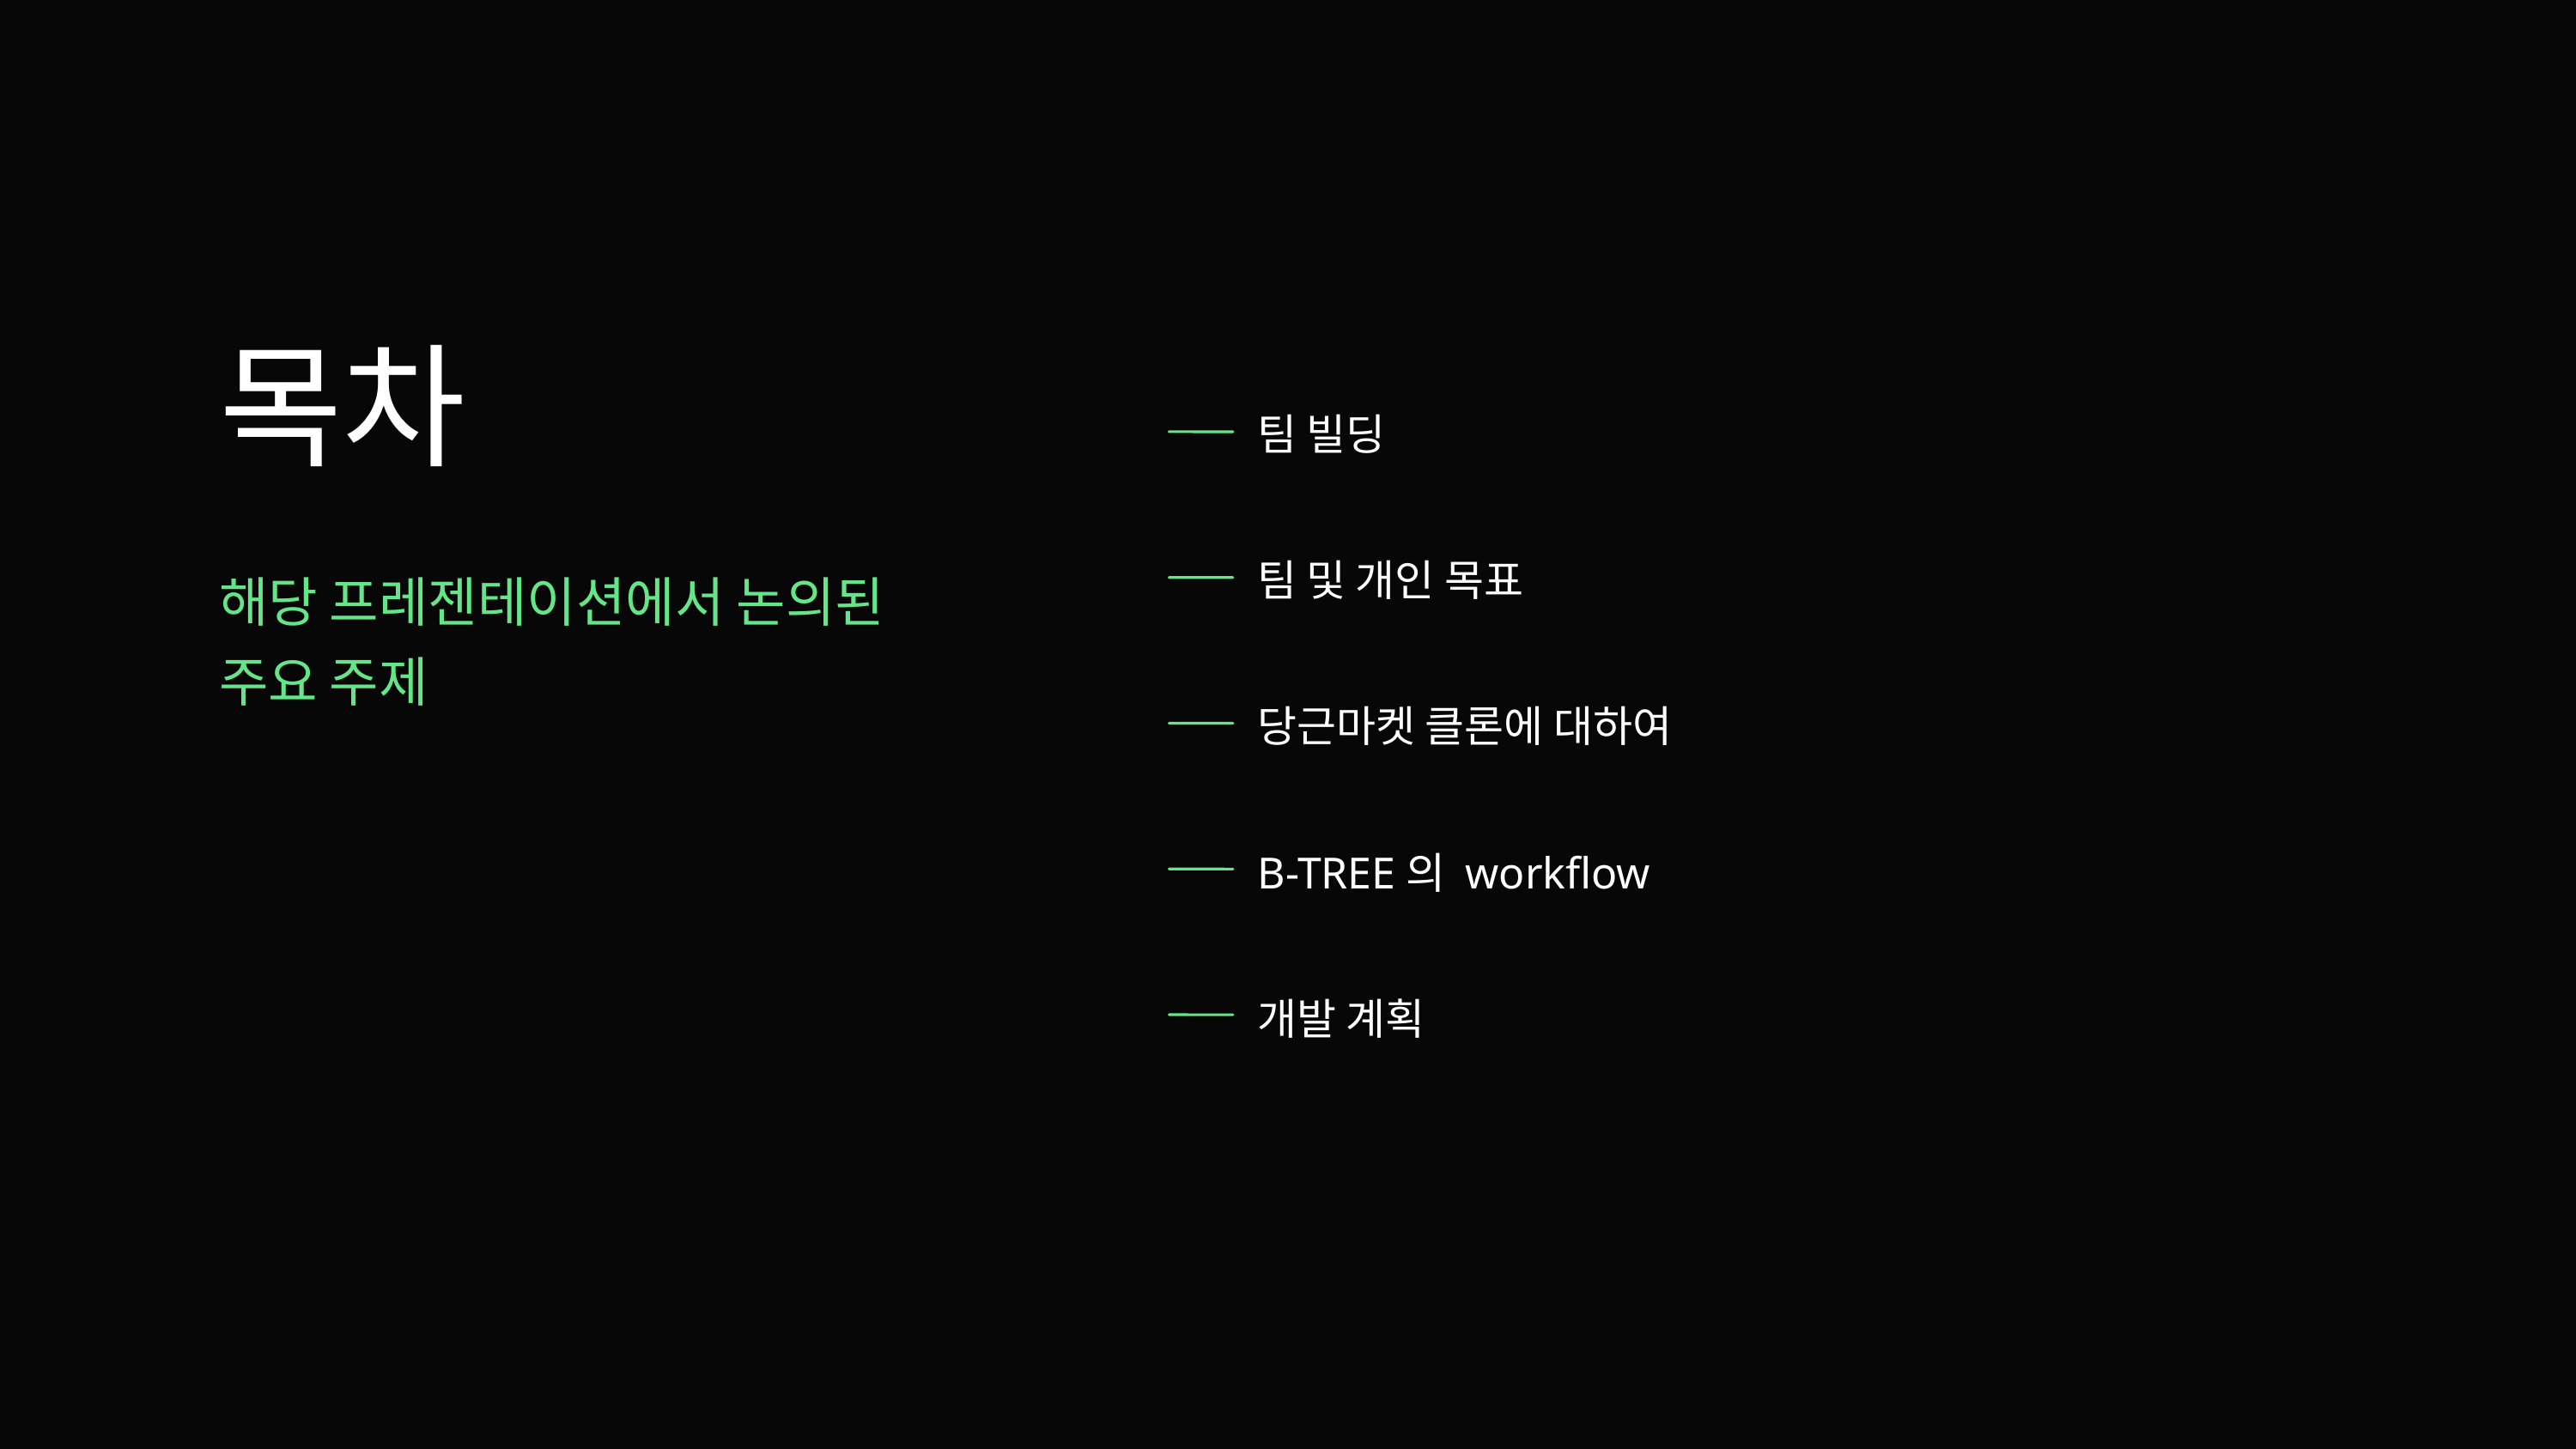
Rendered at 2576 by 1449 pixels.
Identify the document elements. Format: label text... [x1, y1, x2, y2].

text_box 개발 계획 [1257, 983, 2380, 1044]
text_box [218, 340, 1013, 707]
text_box 팀 빌딩 [1257, 398, 2380, 459]
text_box 당근마켓 클론​에 대하여 [1257, 690, 2380, 811]
text_box 팀 및 개인 목표 [1257, 544, 2380, 665]
text_box B-TREE의 workflow [1257, 837, 2380, 898]
